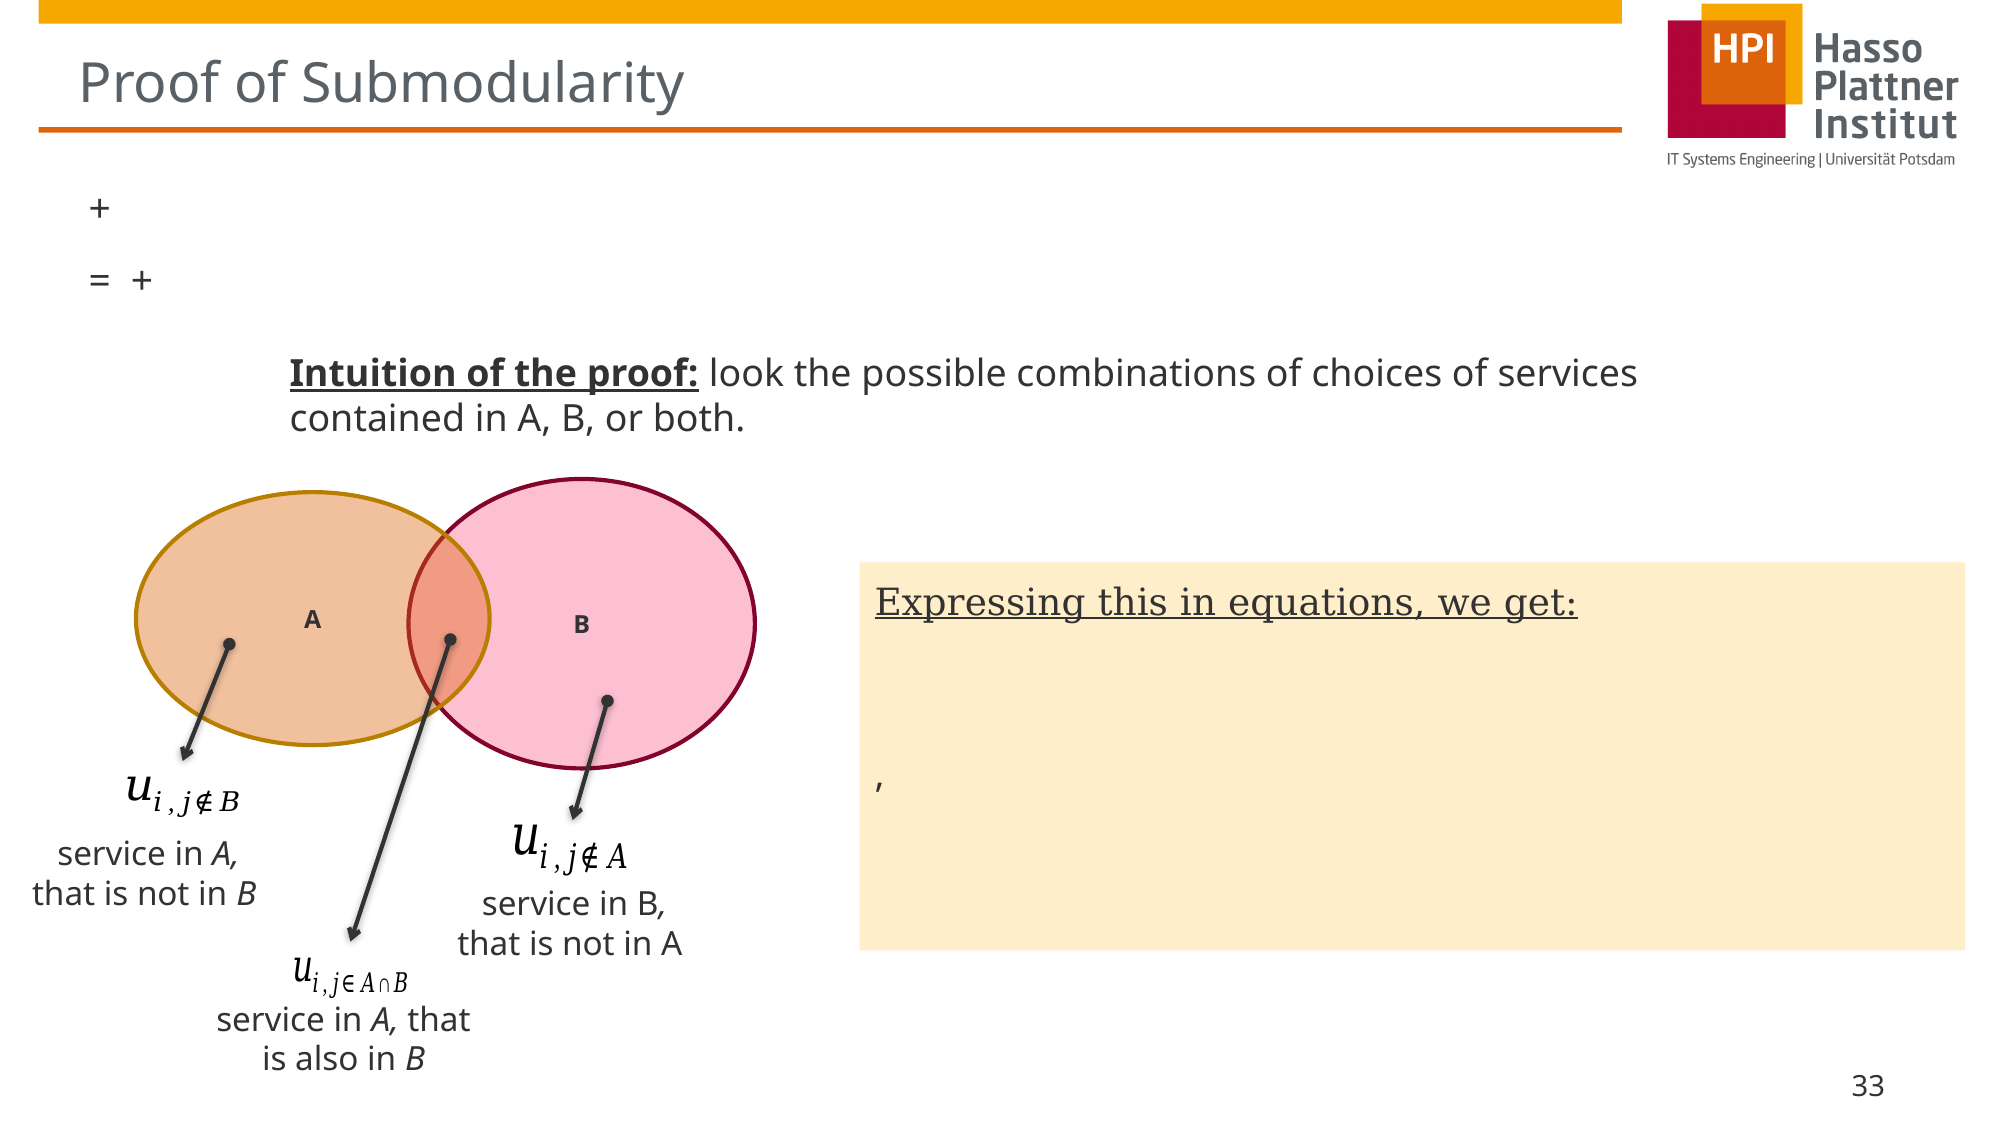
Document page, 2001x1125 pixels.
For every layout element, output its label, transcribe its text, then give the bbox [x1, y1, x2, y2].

text_box service in B, that is not in A [433, 874, 716, 970]
slide_number 33 [1834, 1064, 1961, 1107]
text_box service in A, that is also in B [191, 990, 496, 1085]
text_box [572, 700, 608, 821]
picture [1664, 0, 1965, 170]
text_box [350, 639, 451, 942]
text_box Intuition of the proof: look the possible combinations of choices of services contained in A, B, or both. [259, 348, 1761, 454]
title Proof of Submodularity [78, 23, 1583, 115]
text_box B [445, 476, 757, 770]
text_box A [133, 490, 492, 748]
text_box service in A, that is not in B [7, 825, 290, 920]
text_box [182, 643, 230, 762]
